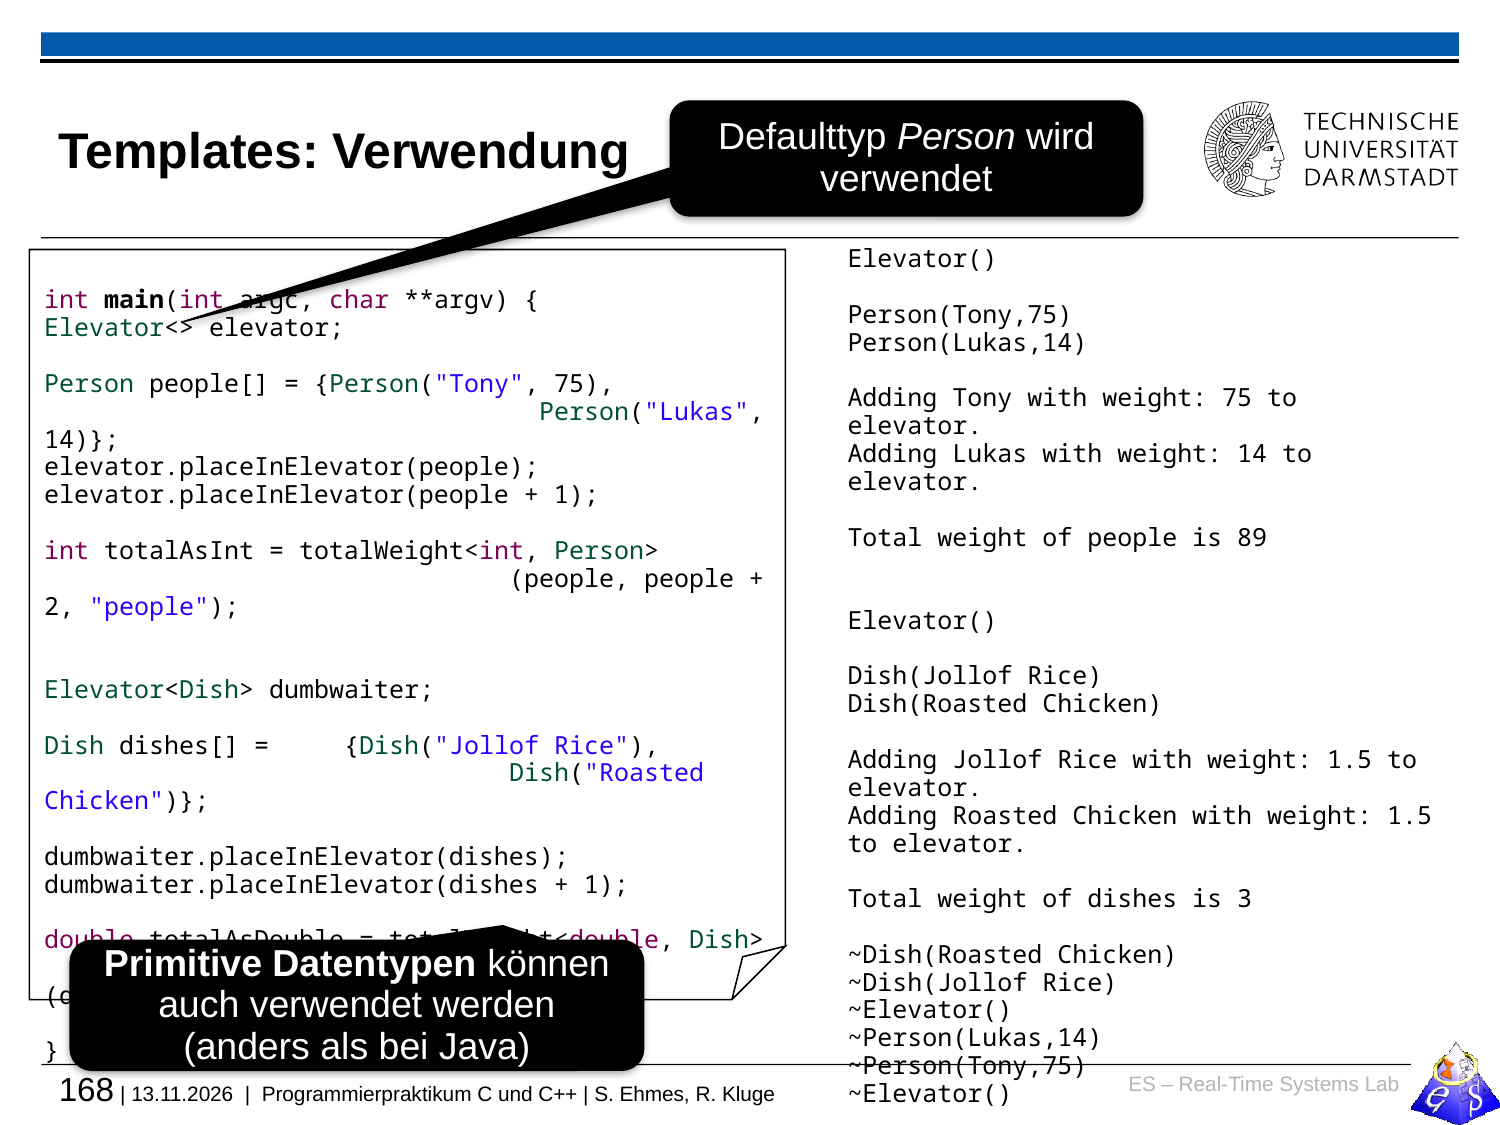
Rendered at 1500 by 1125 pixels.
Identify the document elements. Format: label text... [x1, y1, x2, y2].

text_box Primitive Datentypen können auch verwendet werden (anders als bei Java) [69, 925, 645, 1072]
text_box Elevator() Person(Tony,75) Person(Lukas,14) Adding Tony with weight: 75 to elevator. Adding Lukas with weight: 14 to elevator. Total weight of people is 89 Elevator() Dish(Jollof Rice) Dish(Roasted Chicken) Adding Jollof Rice with weight: 1.5 to elevator. Adding Roasted Chicken with weight: 1.5 to elevator. Total weight of dishes is 3 ~Dish(Roasted Chicken) ~Dish(Jollof Rice) ~Elevator() ~Person(Lukas,14) ~Person(Tony,75) ~Elevator() [832, 238, 1459, 1116]
title Templates: Verwendung [58, 80, 1187, 218]
text_box Defaulttyp Person wird verwendet [180, 100, 1144, 323]
picture [1411, 1041, 1500, 1125]
text_box int main(int argc, char **argv) { Elevator<> elevator; Person people[] = {Person("Tony", 75), Person("Lukas", 14)}; elevator.placeInElevator(people); elevator.placeInElevator(people + 1); int totalAsInt = totalWeight<int, Person> (people, people + 2, "people"); Elevator<Dish> dumbwaiter; Dish dishes[] = {Dish("Jollof Rice"), Dish("Roasted Chicken")}; dumbwaiter.placeInElevator(dishes); dumbwaiter.placeInElevator(dishes + 1); double totalAsDouble = totalWeight<double, Dish> (dishes, dishes + 2, "dishes"); } [29, 249, 786, 1000]
picture [1187, 84, 1483, 214]
